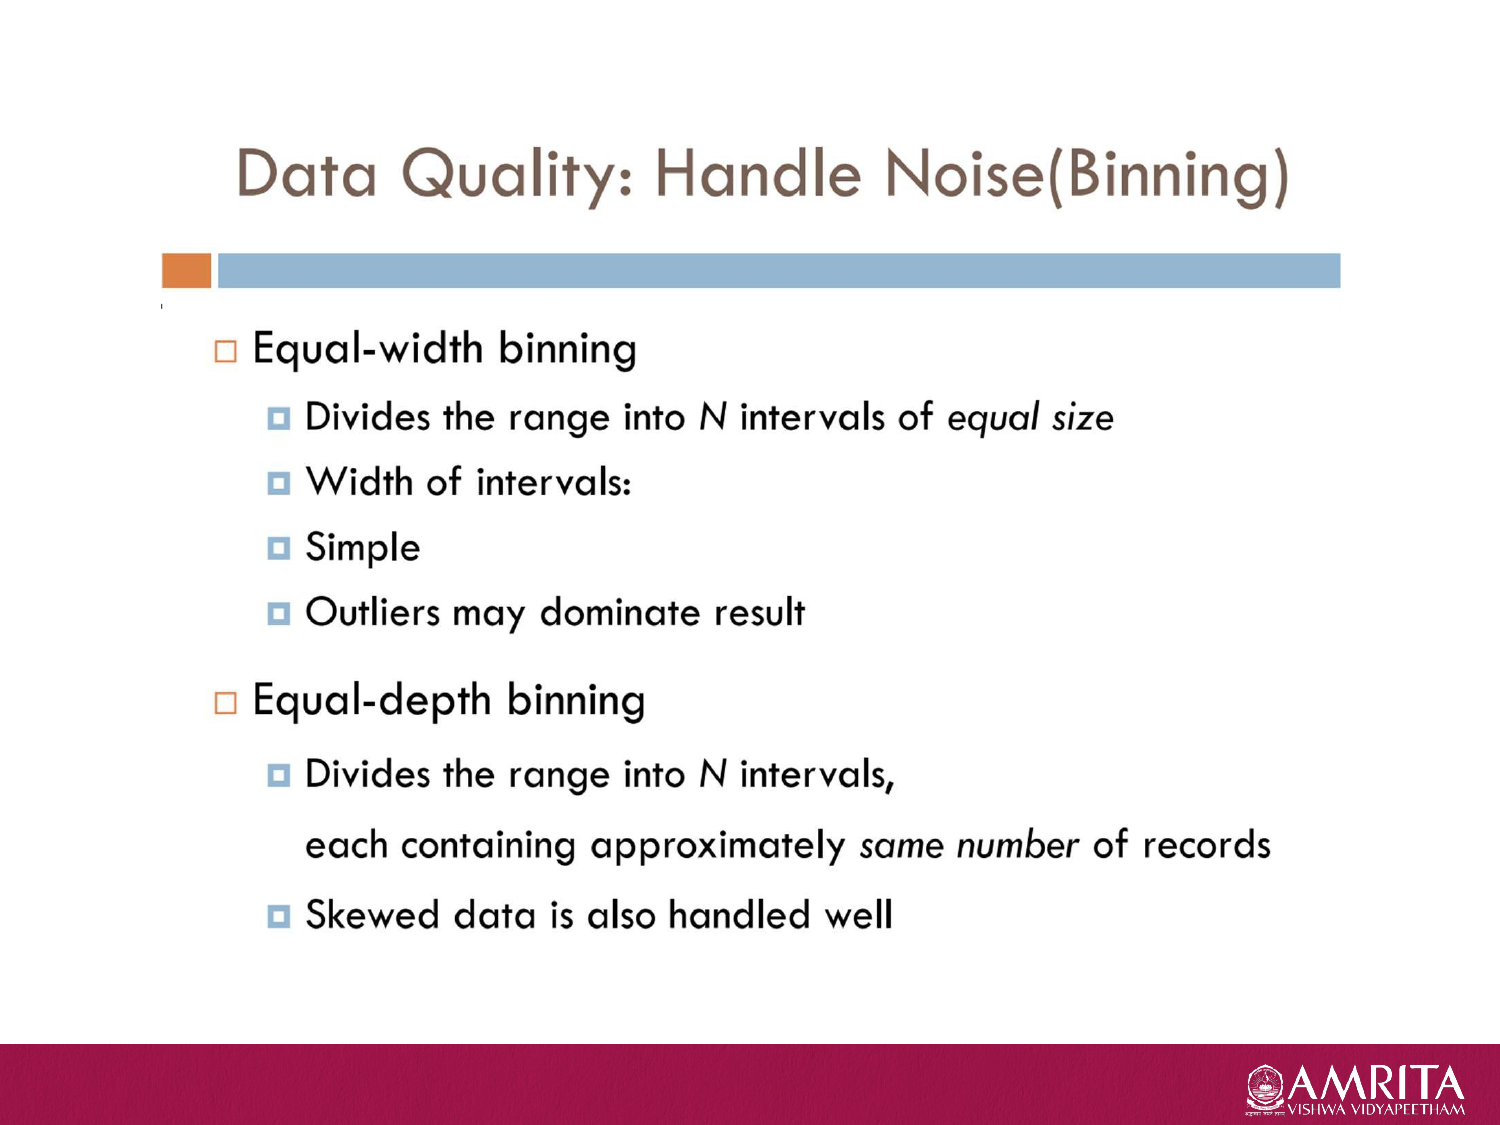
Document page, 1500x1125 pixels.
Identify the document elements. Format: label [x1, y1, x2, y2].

picture [0, 1044, 1500, 1125]
picture [161, 133, 1341, 968]
